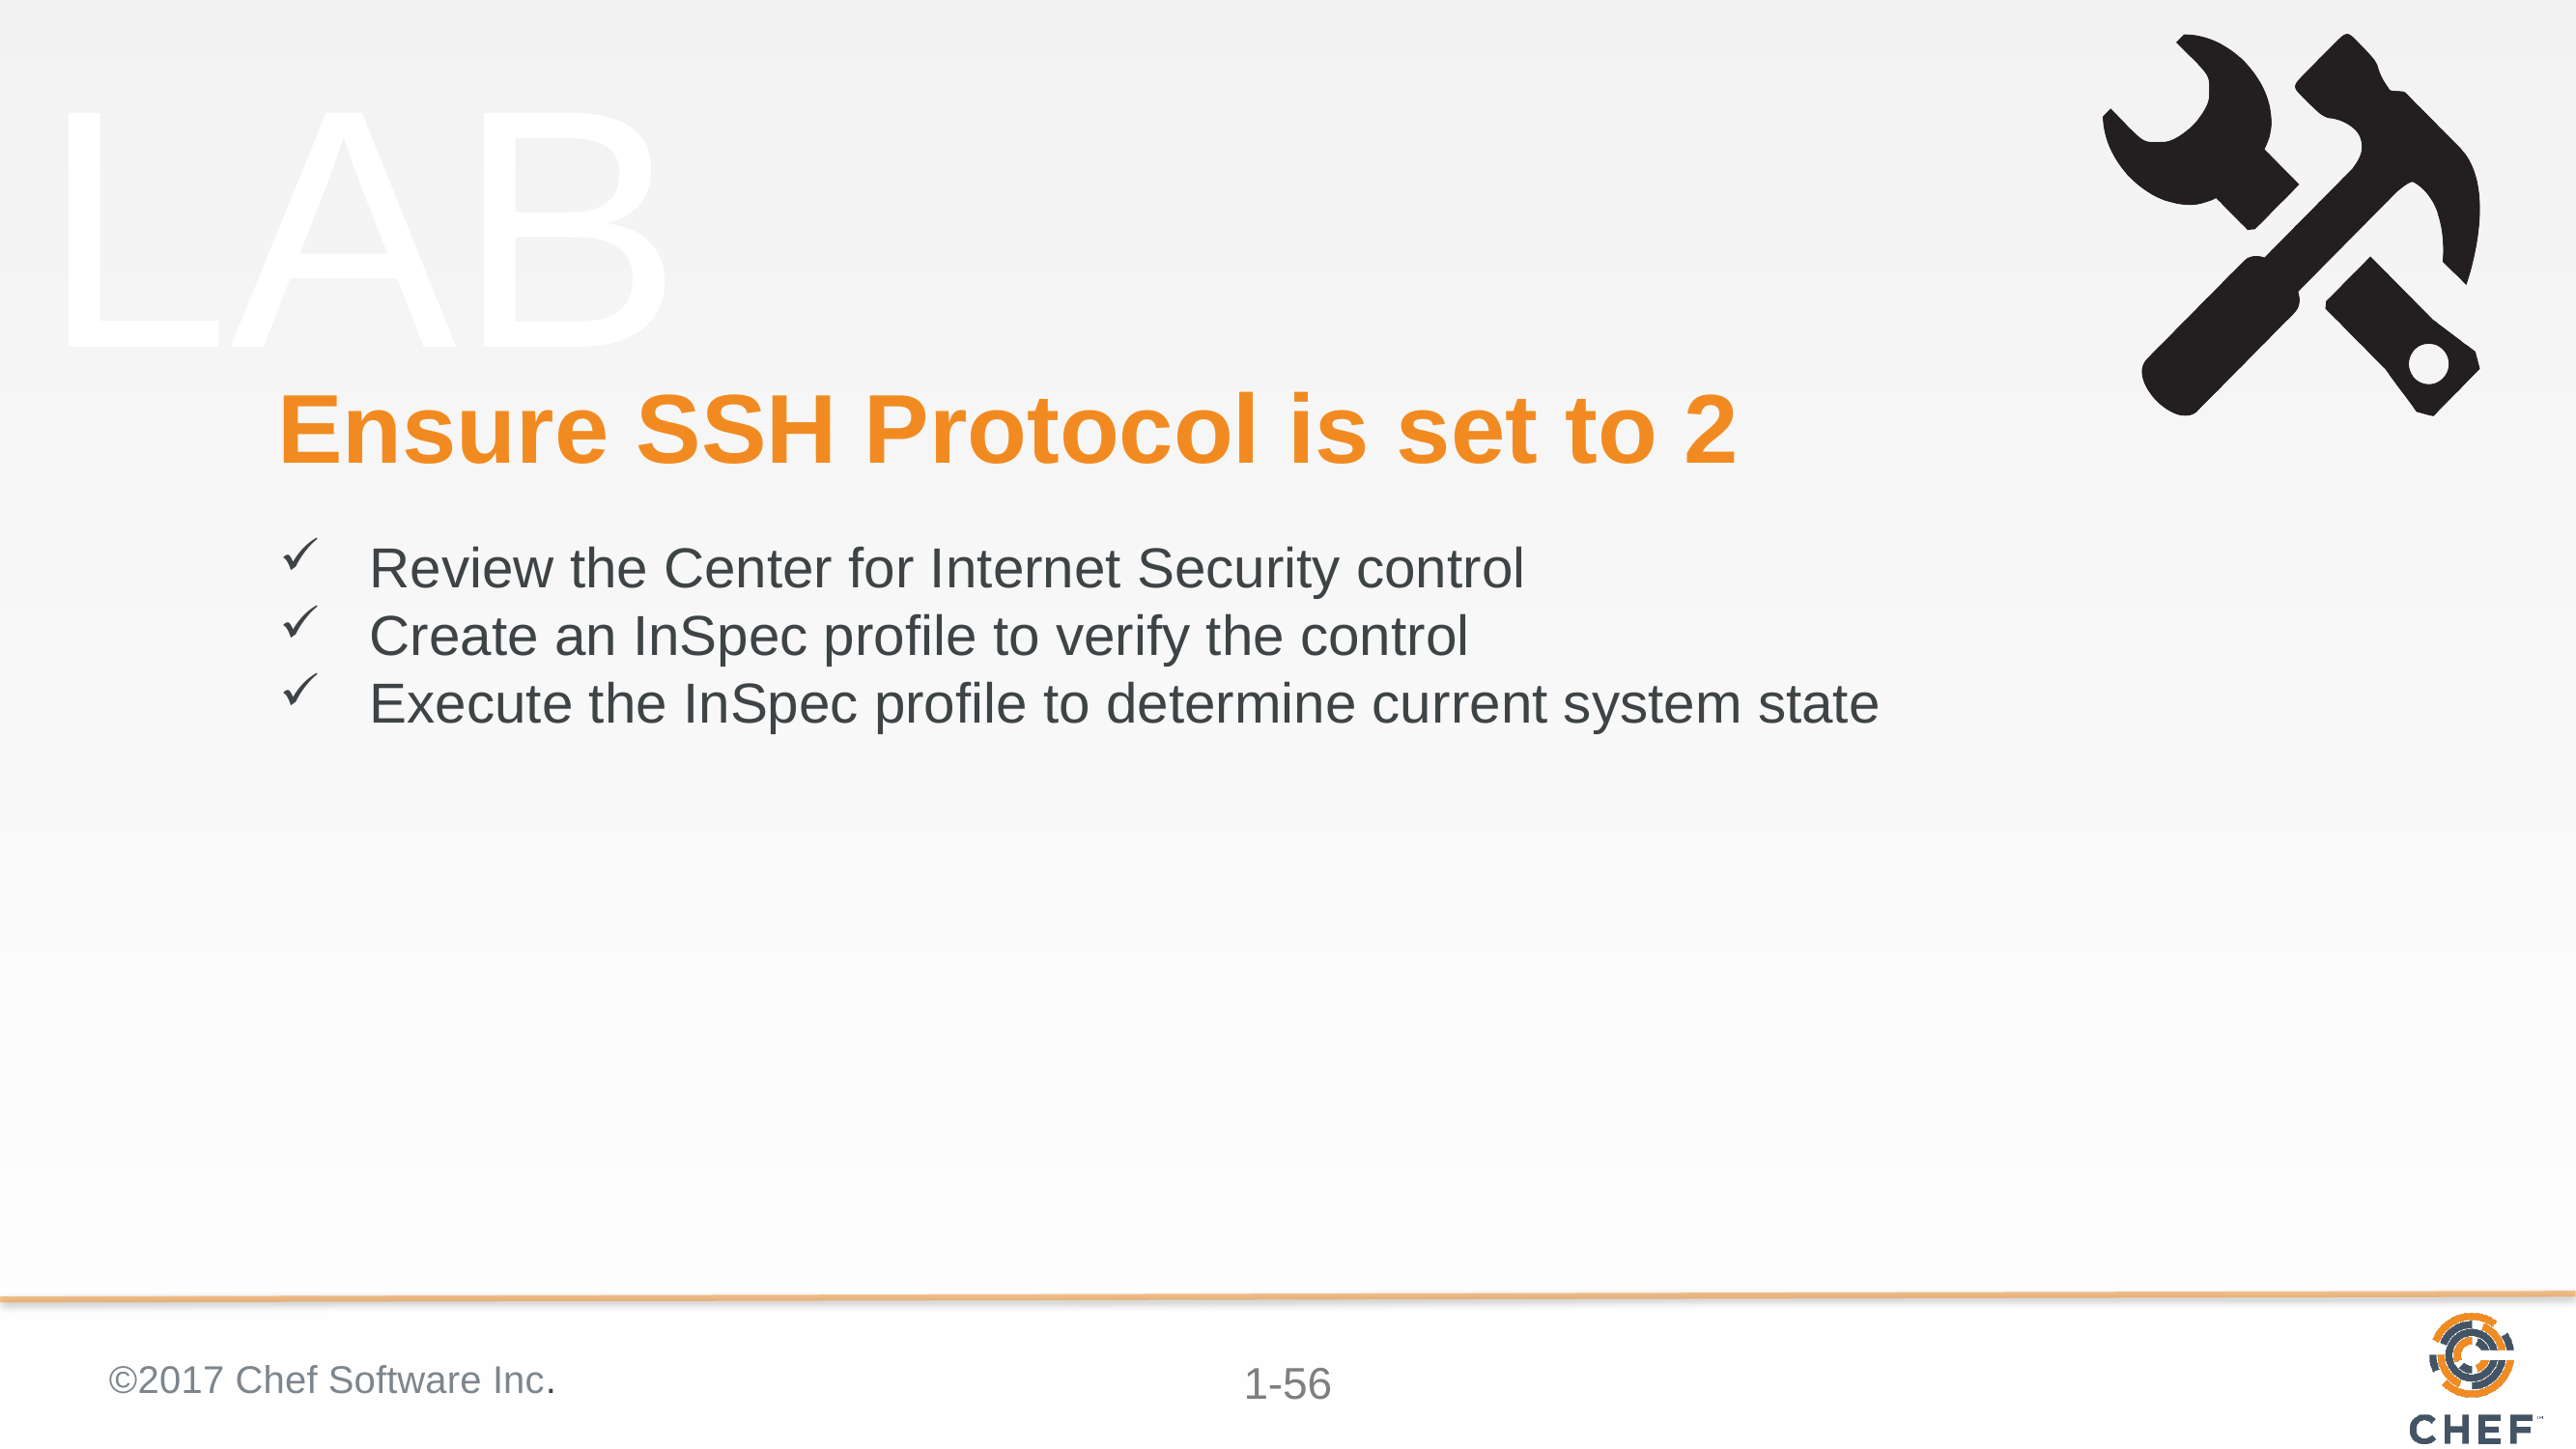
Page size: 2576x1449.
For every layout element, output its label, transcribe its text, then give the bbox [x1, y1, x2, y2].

subtitle Review the Center for Internet Security control Create an InSpec profile to verify the control Execute the InSpec profile to determine current system state [265, 516, 2217, 1047]
picture [2399, 1297, 2551, 1449]
title Ensure SSH Protocol is set to 2 [263, 363, 2218, 499]
picture [2103, 34, 2485, 416]
